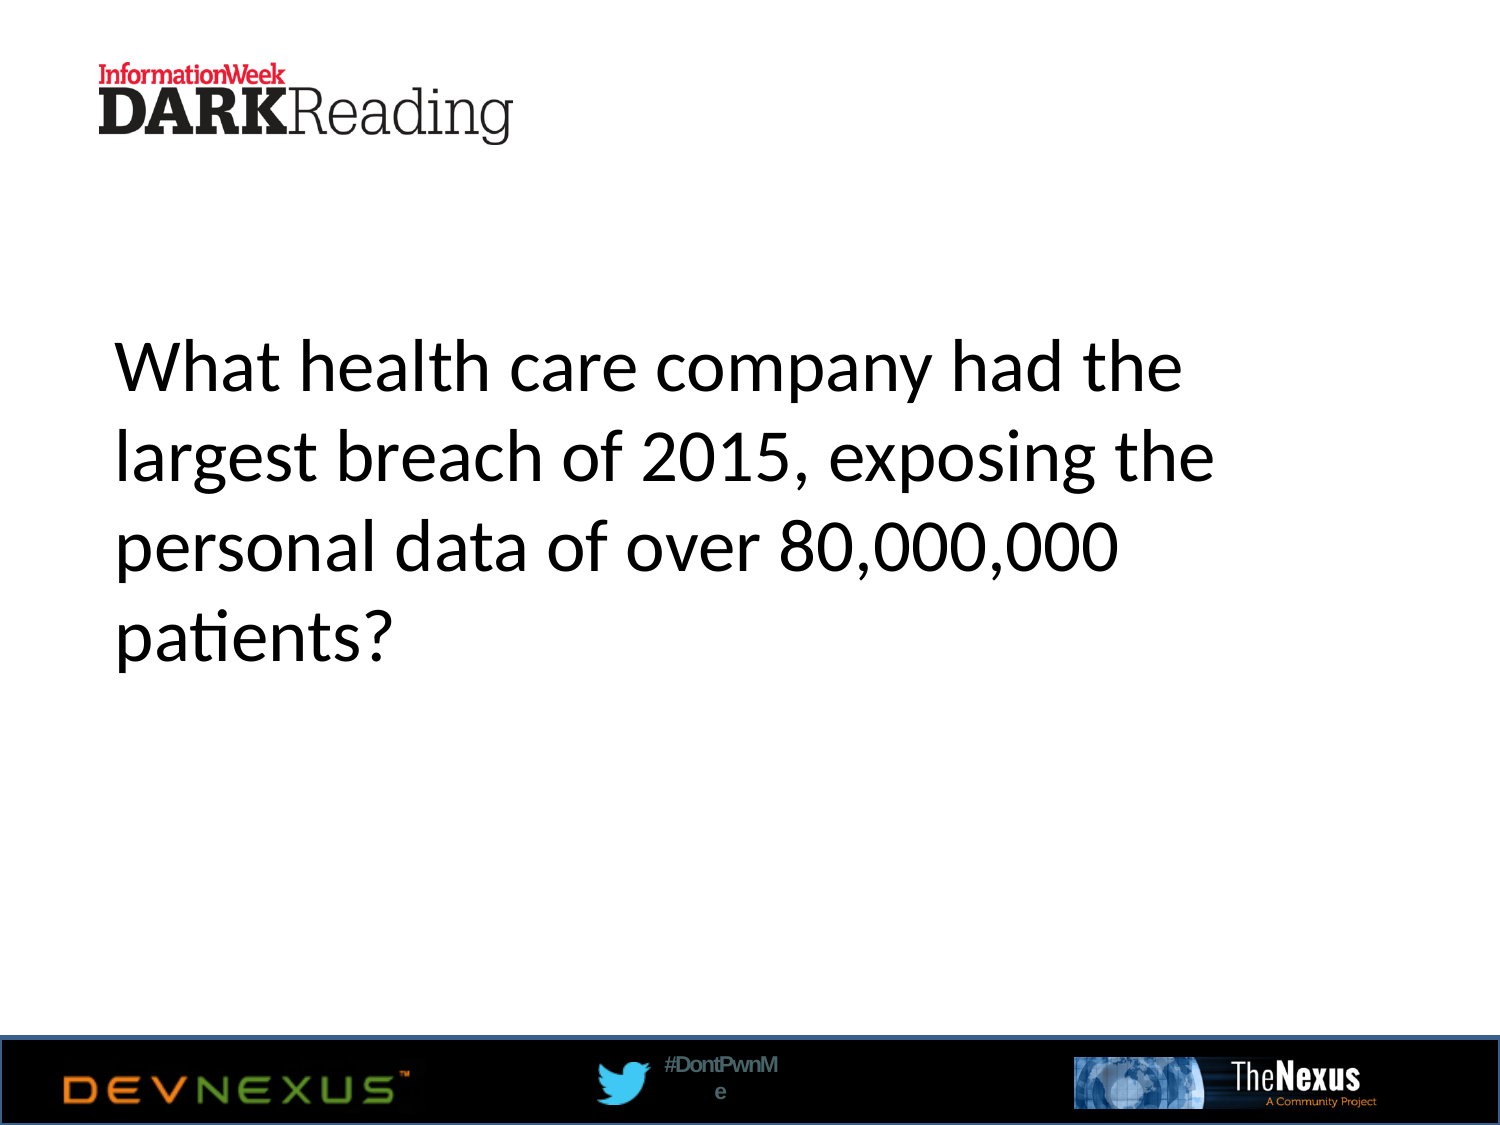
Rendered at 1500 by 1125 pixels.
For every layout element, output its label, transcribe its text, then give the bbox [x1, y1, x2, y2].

picture [99, 62, 513, 145]
picture [1074, 1057, 1388, 1109]
picture [597, 1062, 651, 1105]
text_box What health care company had the largest breach of 2015, exposing the personal data of over 80,000,000 patients? [99, 308, 1413, 684]
picture [49, 1059, 425, 1113]
